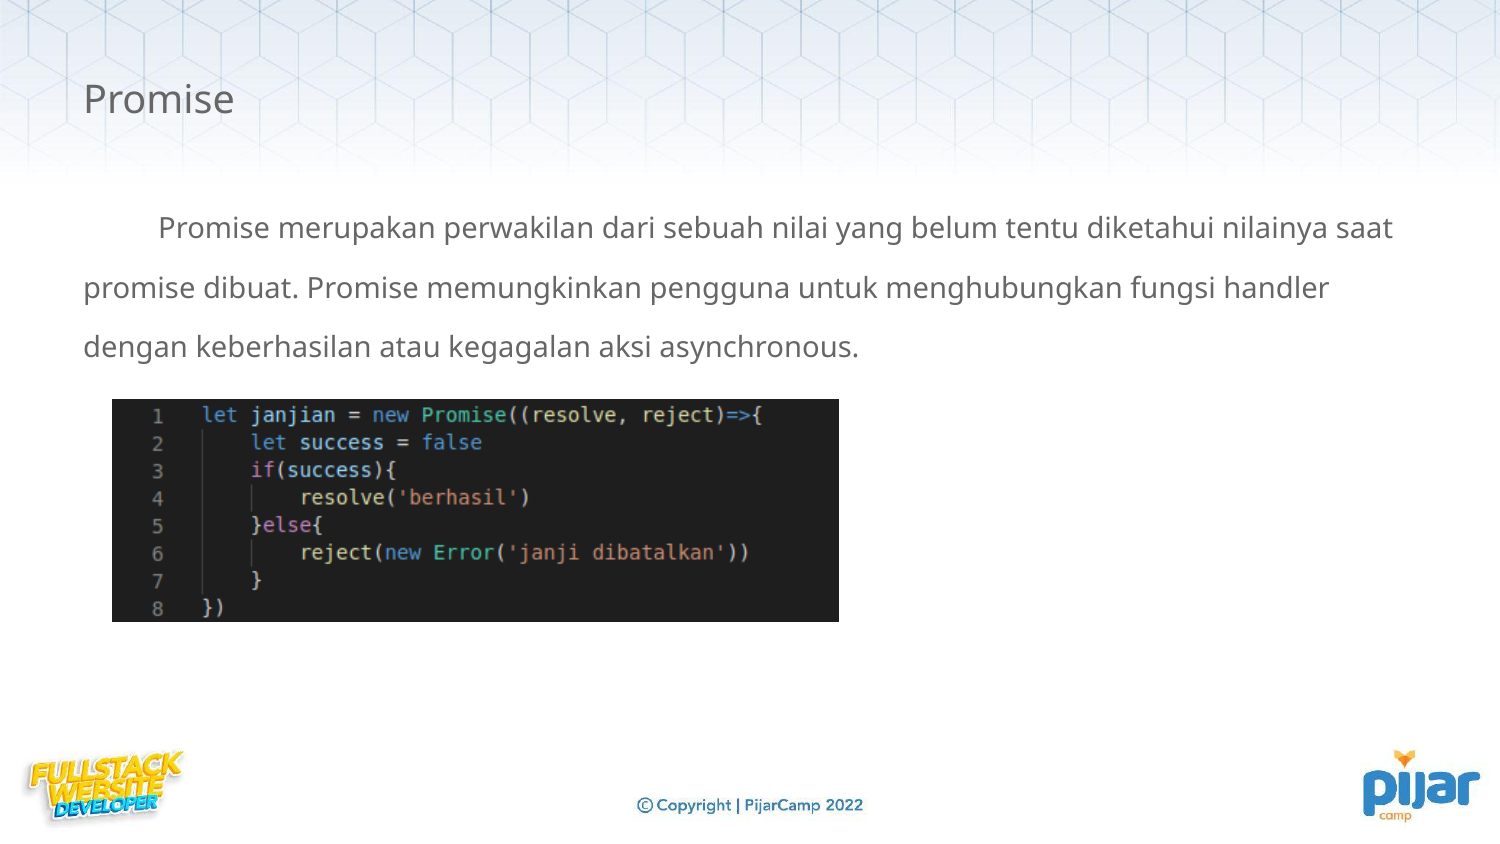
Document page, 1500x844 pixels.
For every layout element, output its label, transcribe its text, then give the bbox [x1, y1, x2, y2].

subtitle Promise [68, 56, 1030, 147]
picture [0, 0, 1500, 844]
subtitle Promise merupakan perwakilan dari sebuah nilai yang belum tentu diketahui nilainya saat promise dibuat. Promise memungkinkan pengguna untuk menghubungkan fungsi handler dengan keberhasilan atau kegagalan aksi asynchronous. [68, 172, 1431, 715]
